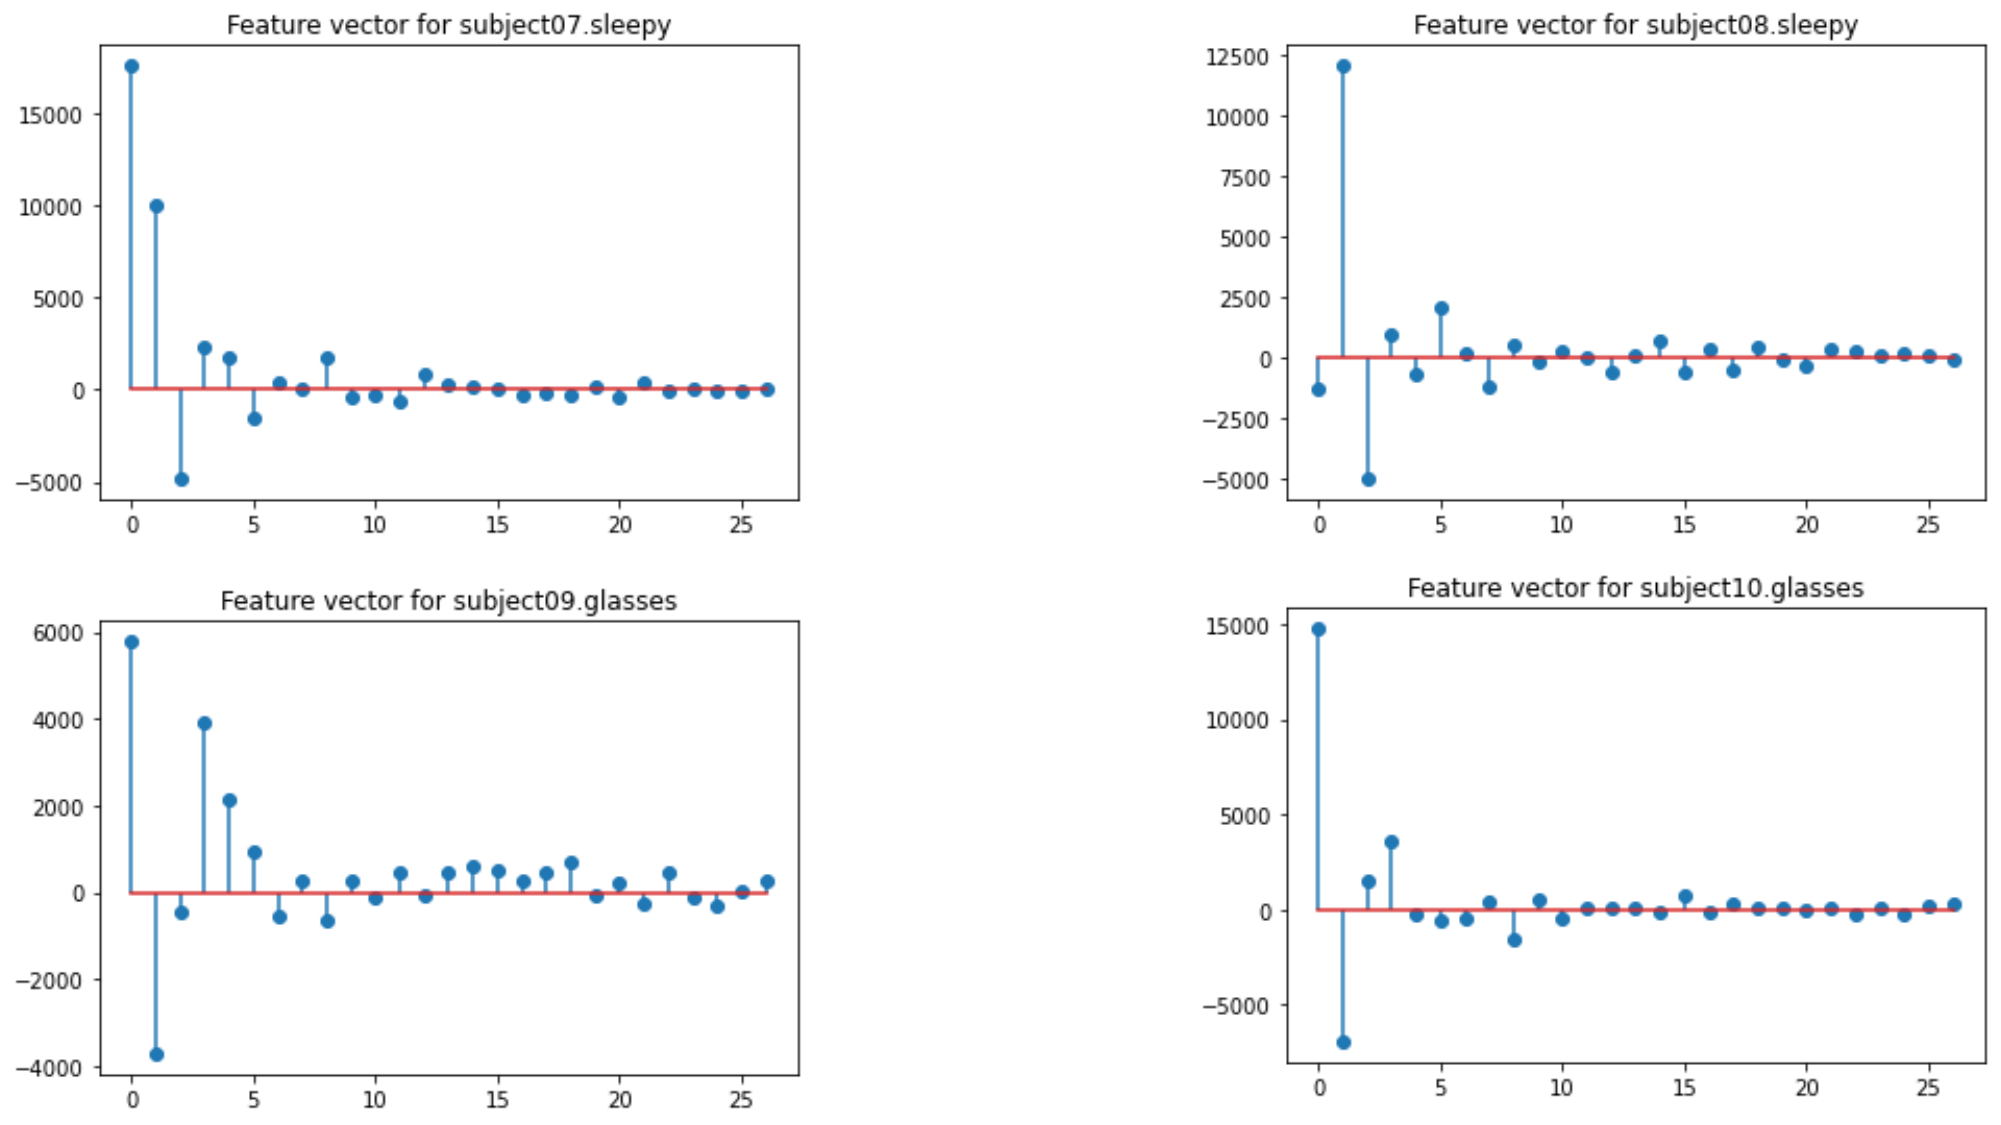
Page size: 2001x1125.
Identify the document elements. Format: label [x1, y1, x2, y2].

picture [0, 574, 813, 1125]
picture [1187, 562, 2000, 1113]
picture [0, 0, 813, 550]
picture [1187, 0, 2000, 550]
